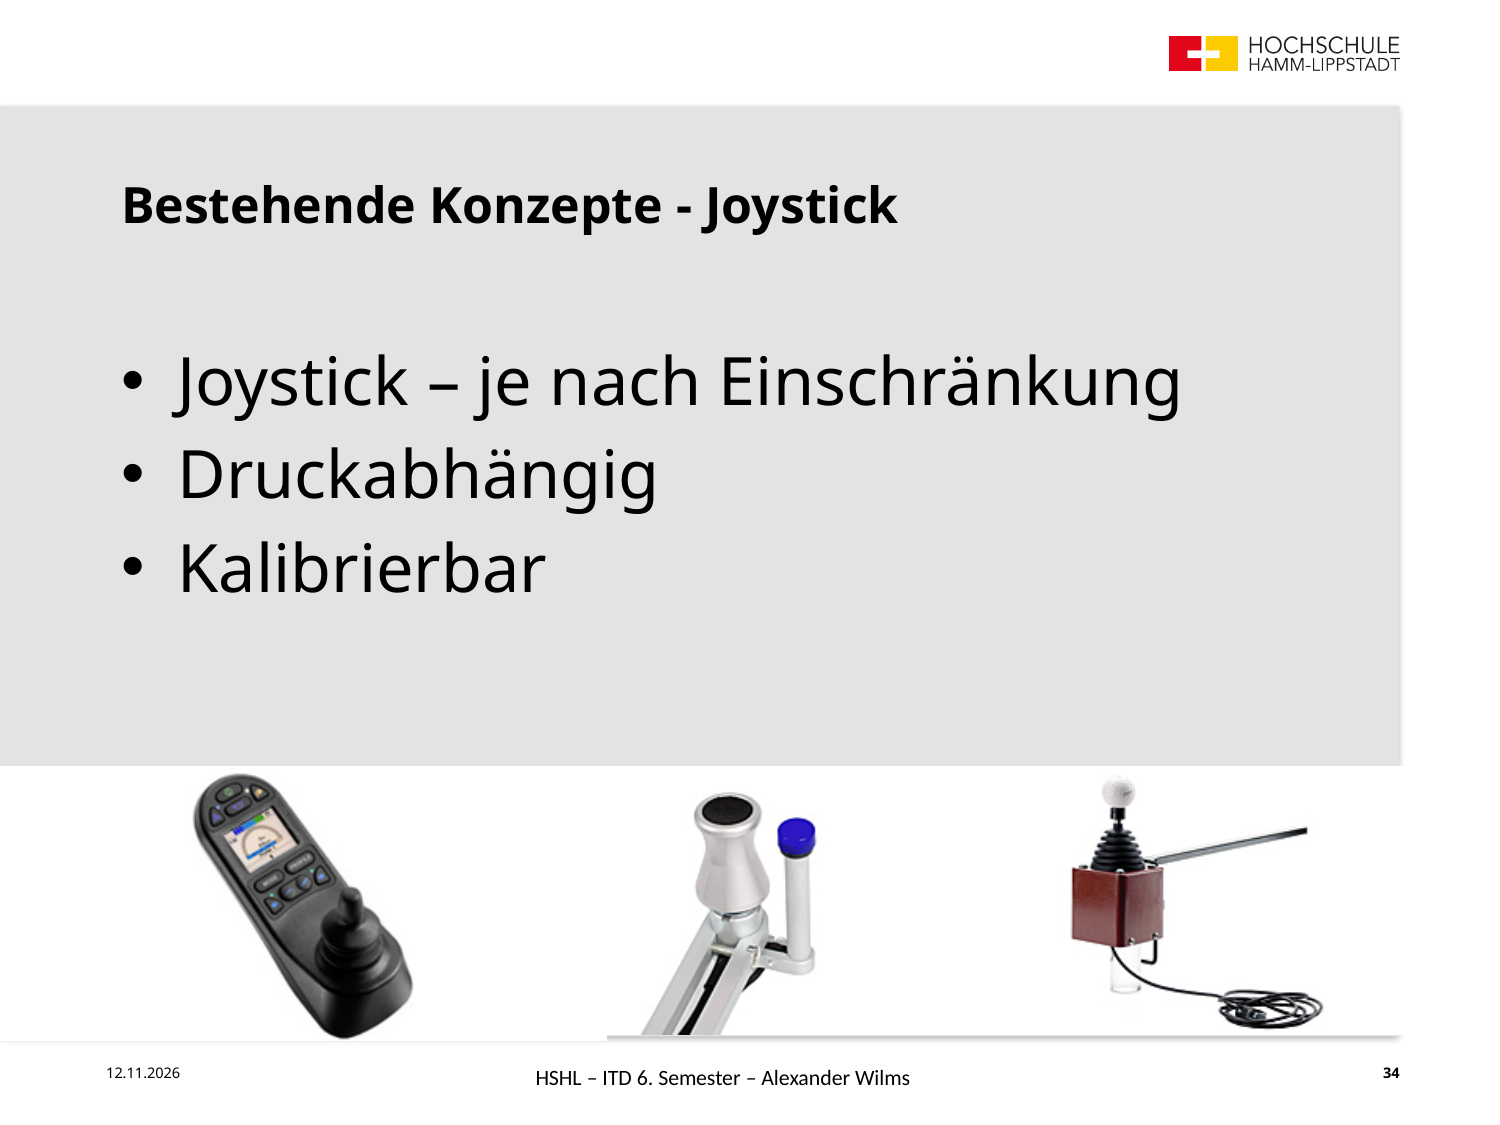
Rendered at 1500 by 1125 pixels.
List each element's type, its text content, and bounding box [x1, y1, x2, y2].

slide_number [106, 1065, 457, 1084]
picture [1169, 36, 1400, 71]
text_box HSHL – ITD 6. Semester – Alexander Wilms [520, 1055, 926, 1097]
picture [0, 765, 1472, 1042]
text_box Bestehende Konzepte - Joystick [106, 125, 1340, 281]
slide_number 34 [1049, 1065, 1400, 1084]
list Joystick – je nach Einschränkung Druckabhängig Kalibrierbar [106, 331, 1366, 764]
